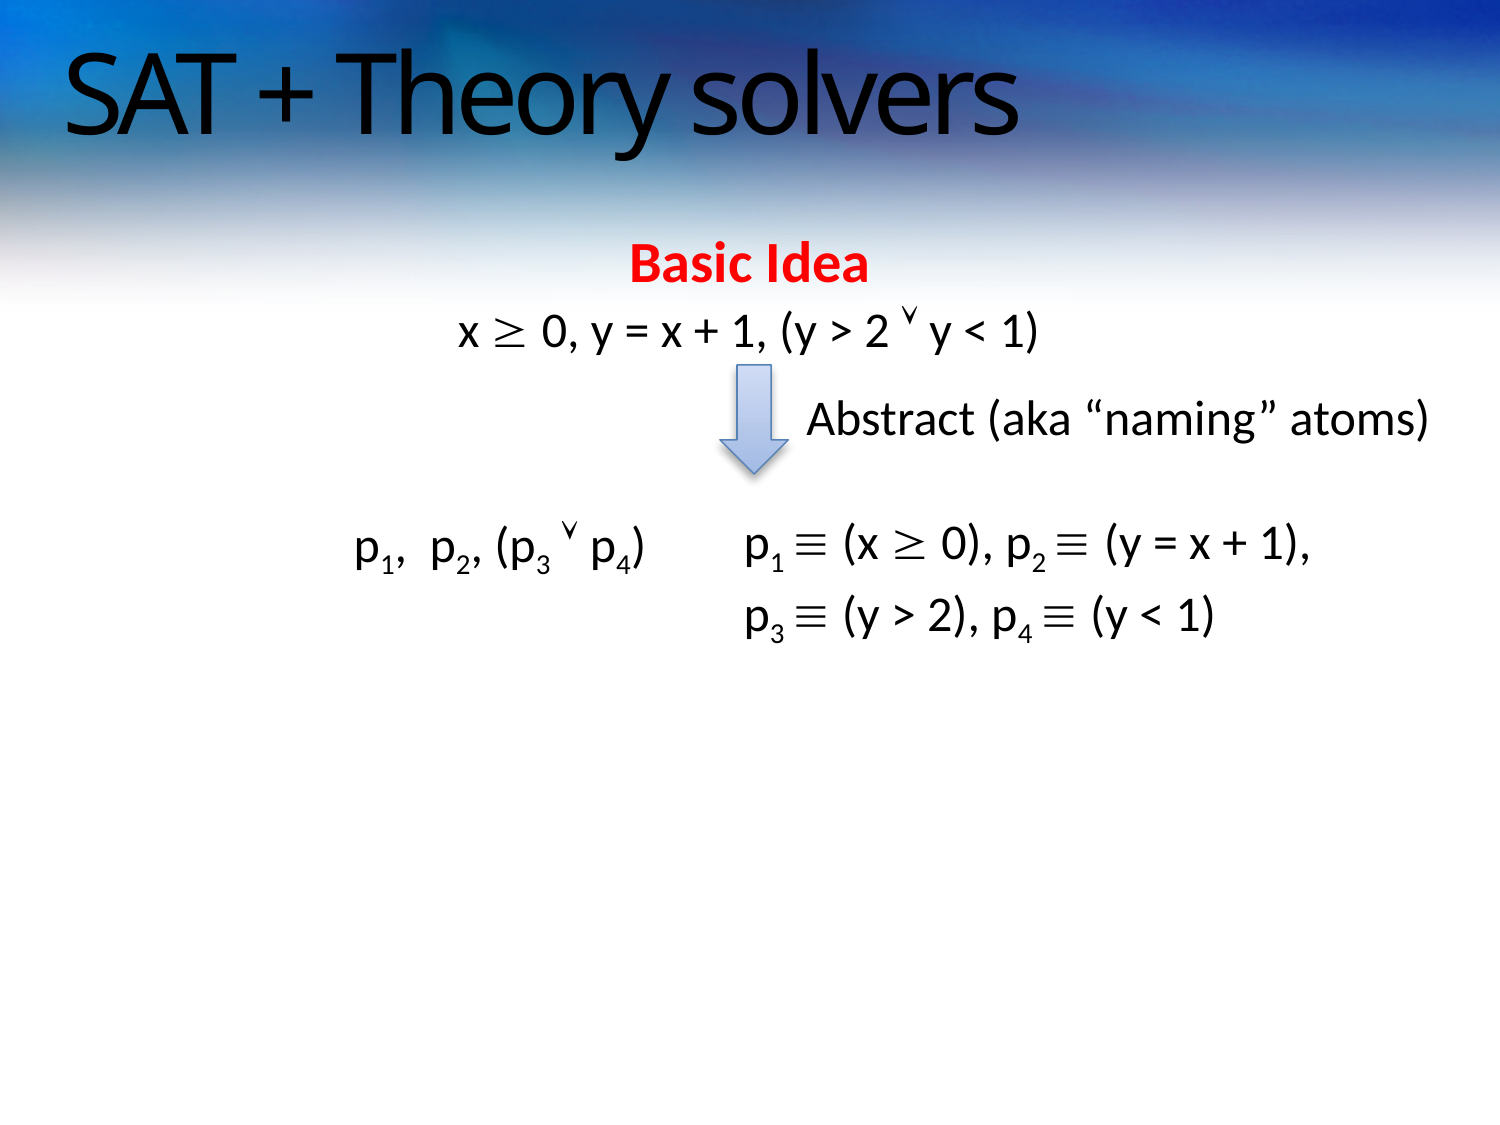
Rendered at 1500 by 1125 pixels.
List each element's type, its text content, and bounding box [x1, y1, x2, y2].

text_box [719, 364, 790, 475]
title SAT + Theory solvers [62, 37, 1438, 148]
picture [0, 0, 1500, 1125]
text_box Abstract (aka “naming” atoms) [806, 392, 1470, 447]
text_box x  0, y = x + 1, (y > 2  y < 1) [67, 304, 1443, 359]
text_box p1  (x  0), p2  (y = x + 1), p3  (y > 2), p4  (y < 1) [743, 510, 1356, 644]
list Basic Idea [62, 231, 1438, 595]
text_box p1, p2, (p3  p4) [353, 512, 711, 575]
